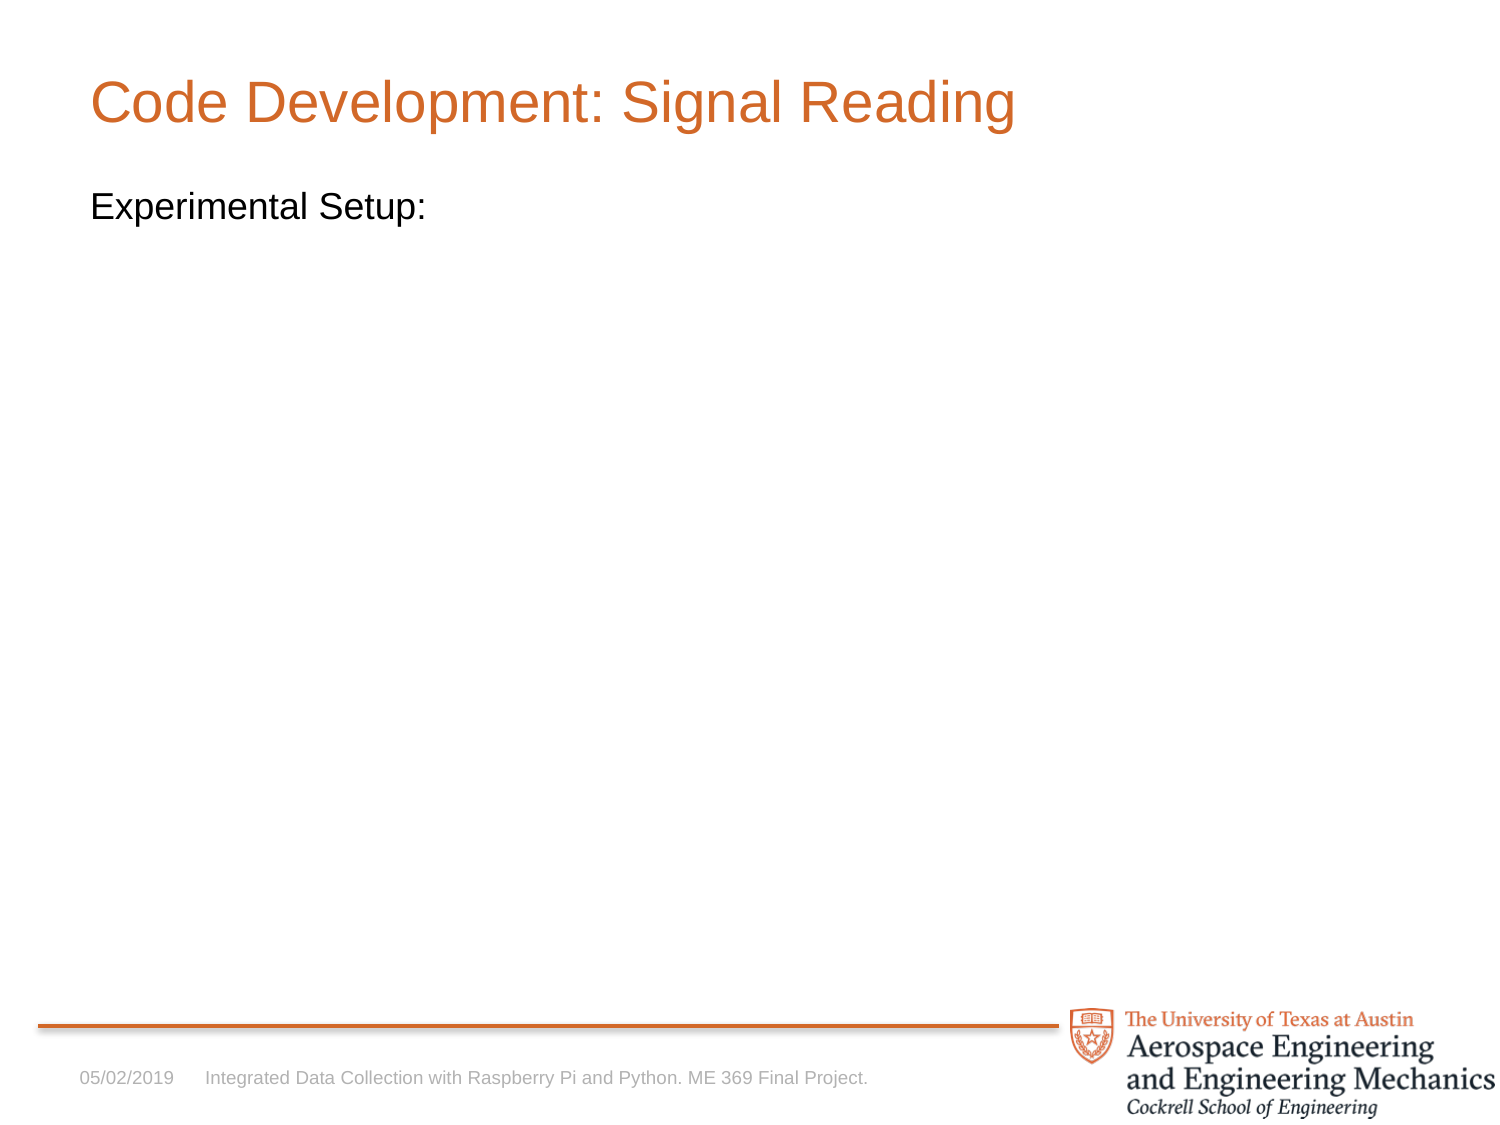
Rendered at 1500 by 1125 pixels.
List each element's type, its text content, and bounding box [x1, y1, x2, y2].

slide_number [64, 1038, 190, 1116]
list Experimental Setup: [75, 174, 1425, 1008]
footer Integrated Data Collection with Raspberry Pi and Python. ME 369 Final Project. [190, 1038, 972, 1116]
title Code Development: Signal Reading [75, 45, 1425, 153]
picture [1070, 1008, 1495, 1119]
